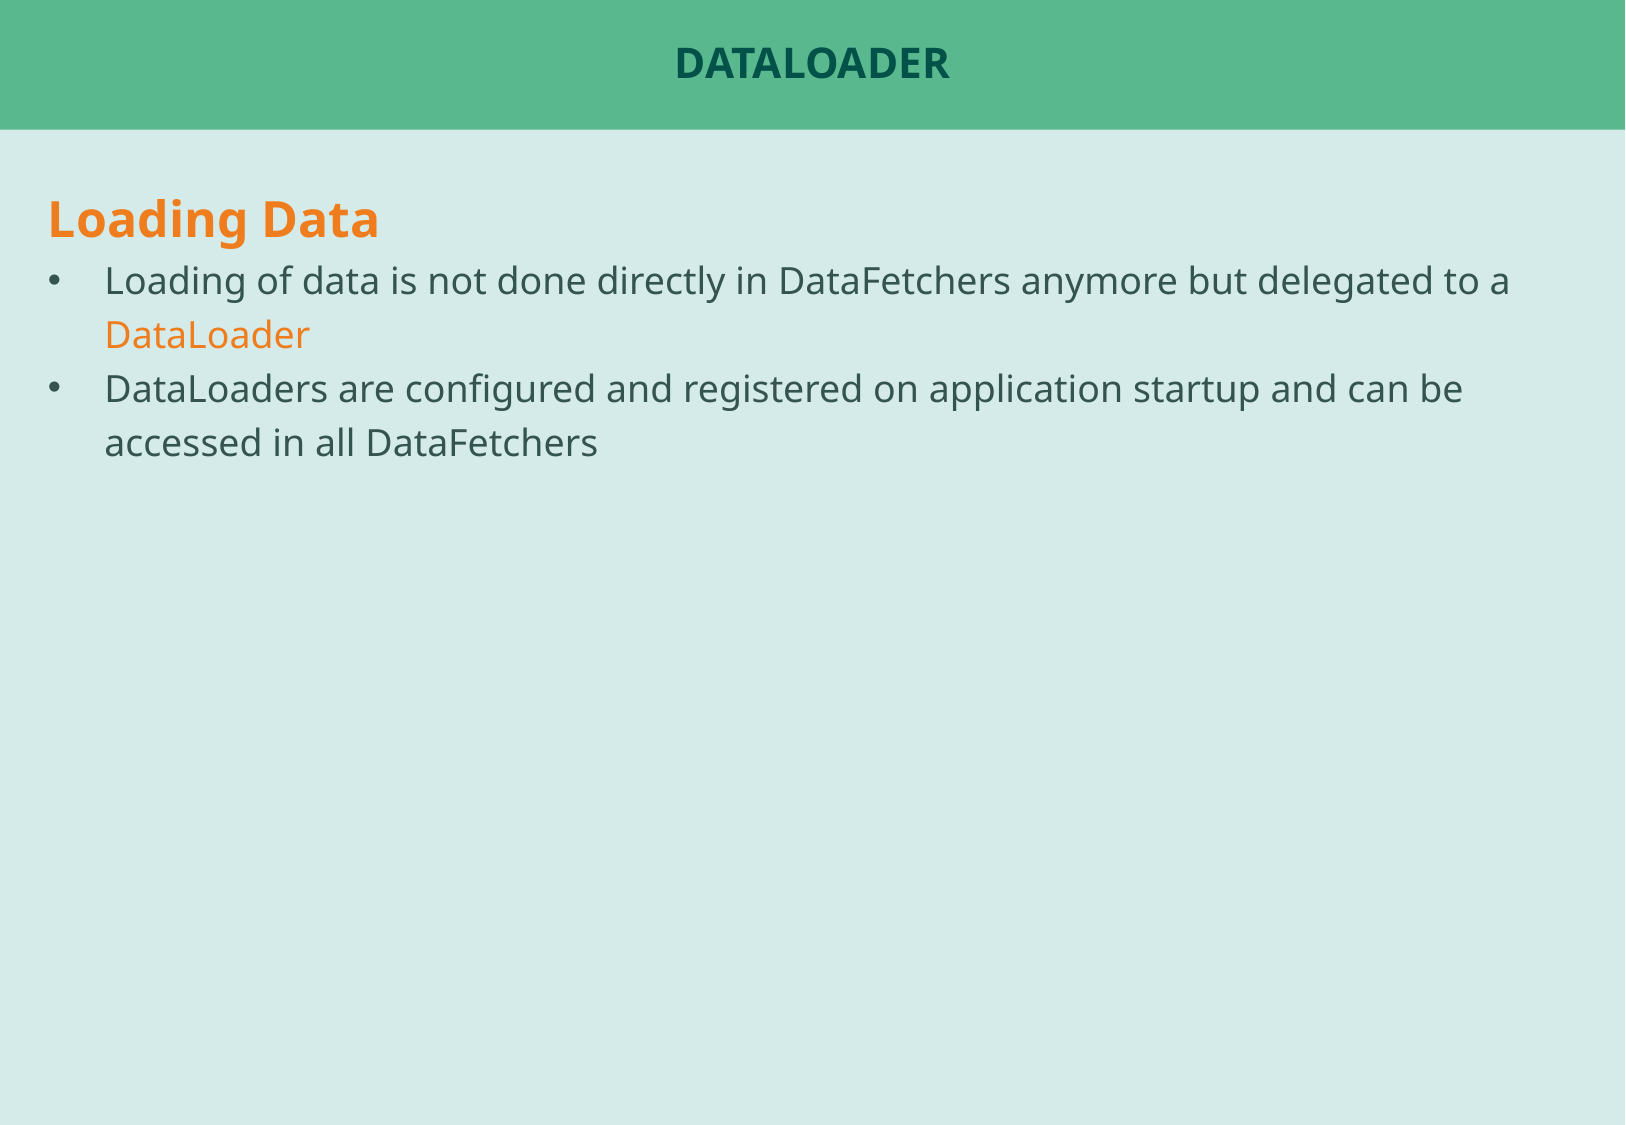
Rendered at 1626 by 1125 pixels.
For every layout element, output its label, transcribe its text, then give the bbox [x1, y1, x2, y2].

text_box Loading Data Loading of data is not done directly in DataFetchers anymore but delegated to a DataLoader DataLoaders are configured and registered on application startup and can be accessed in all DataFetchers [33, 168, 1557, 525]
title DataLoader [0, 0, 1625, 130]
